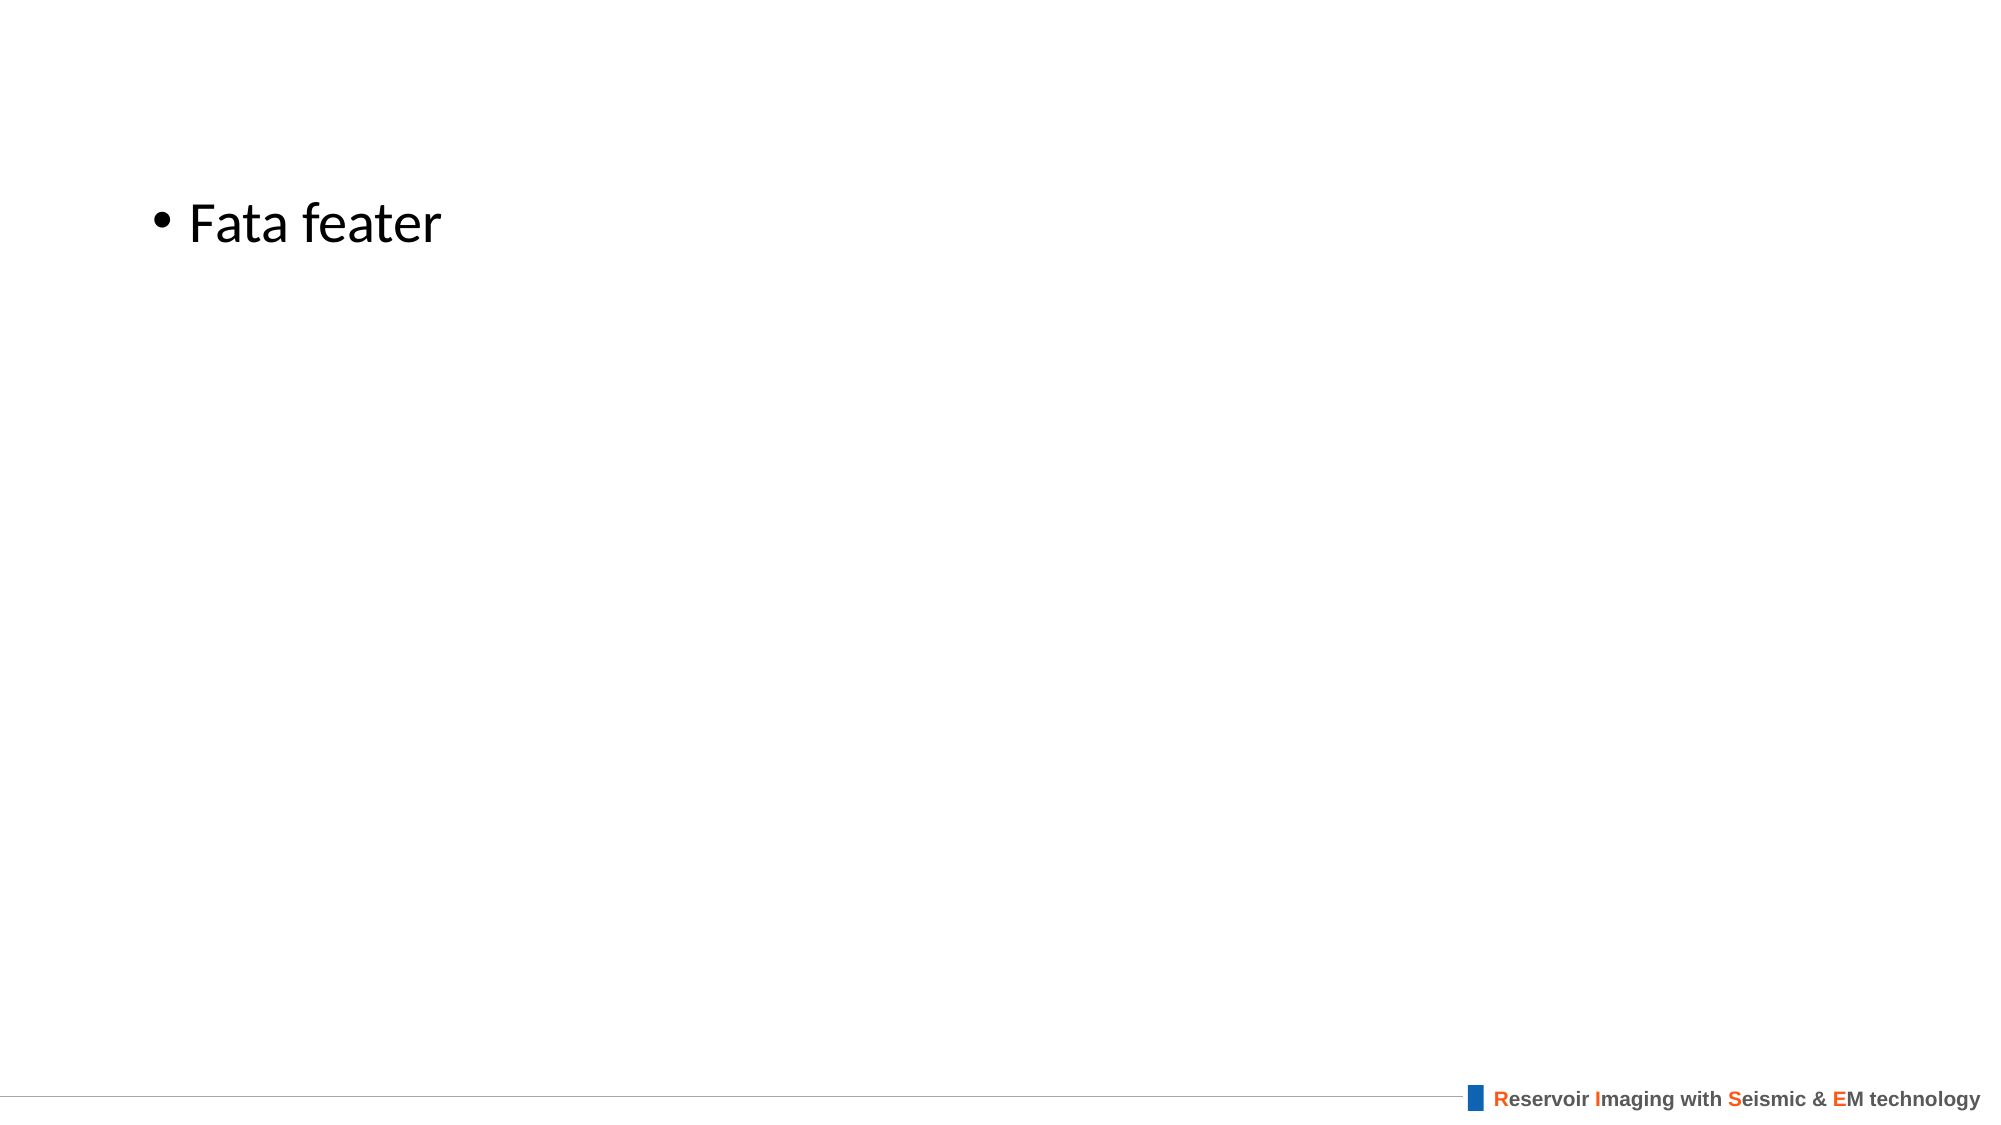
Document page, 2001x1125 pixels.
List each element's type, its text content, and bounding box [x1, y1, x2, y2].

list Fata feater [137, 184, 1863, 1095]
